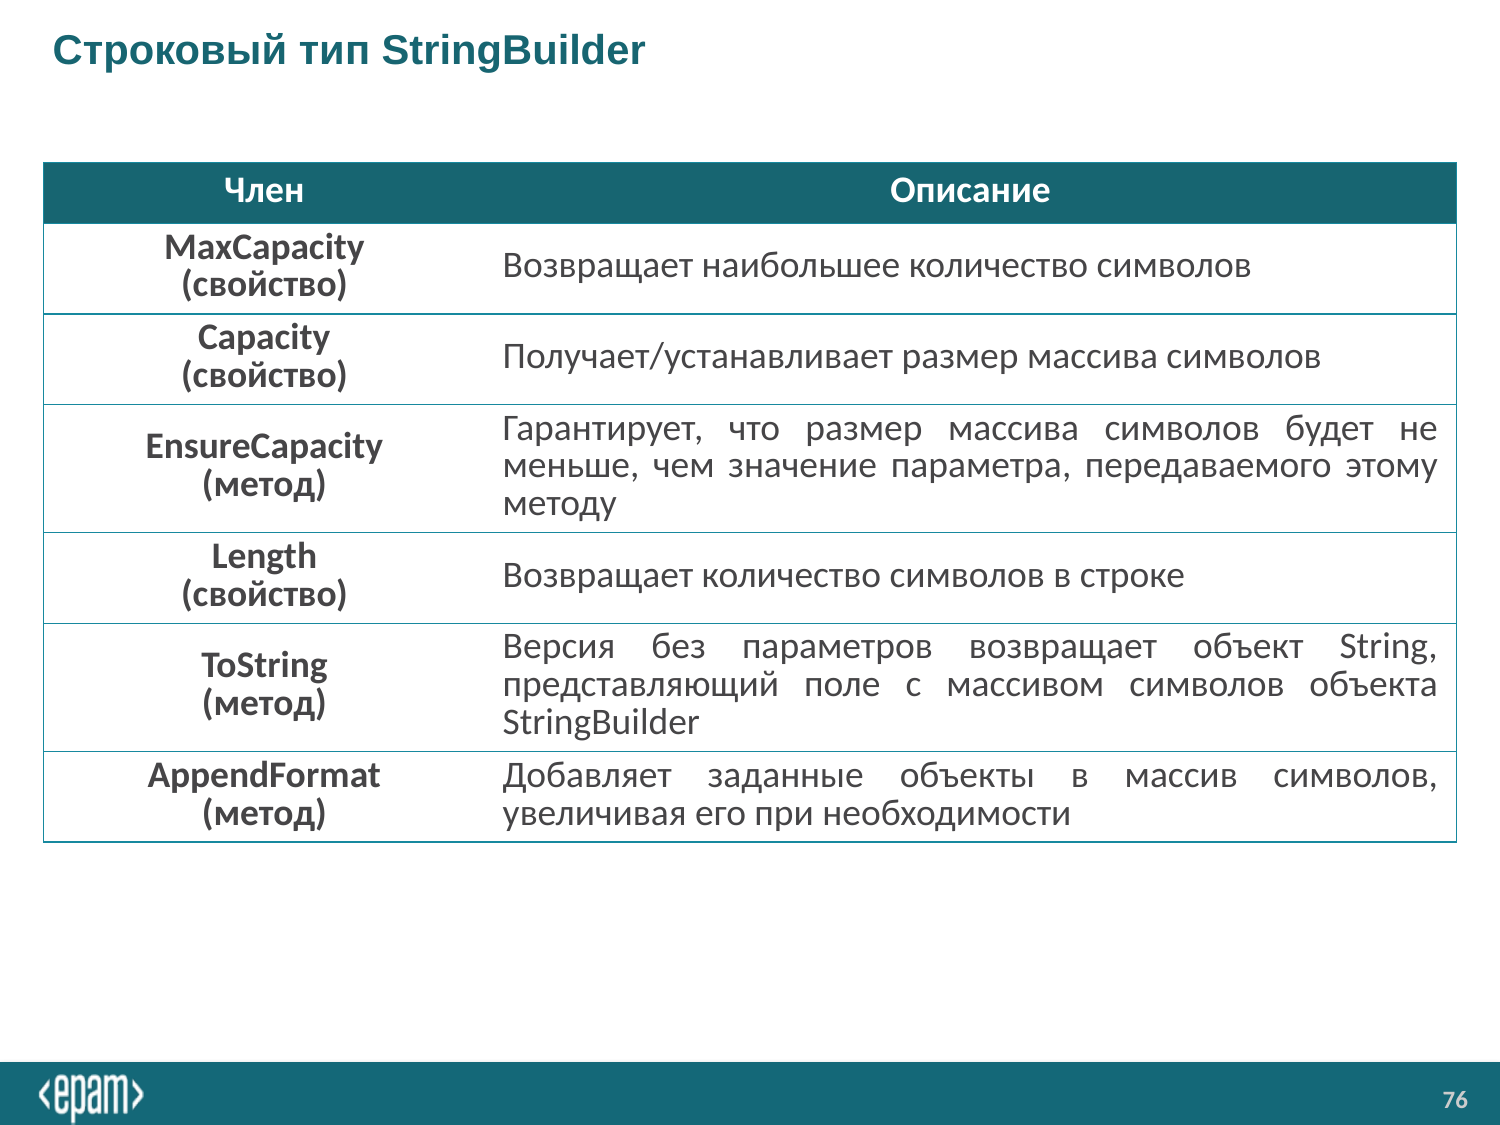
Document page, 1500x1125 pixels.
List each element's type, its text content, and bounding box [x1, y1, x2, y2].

table_cell Гарантирует, что размер массива символов будет не меньше, чем значение параметра, передаваемого этому методу [485, 405, 1456, 532]
table_cell ToString (метод) [44, 624, 485, 751]
table_cell Версия без параметров возвращает объект String, представляющий поле с массивом символов объекта StringBuilder [485, 624, 1456, 751]
table_cell EnsureCapacity (метод) [44, 405, 485, 532]
picture [38, 1074, 144, 1125]
table_cell AppendFormat (метод) [44, 752, 485, 841]
table_cell Добавляет заданные объекты в массив символов, увеличивая его при необходимости [485, 752, 1456, 841]
table_header Описание [485, 163, 1456, 223]
table_header Член [44, 163, 485, 223]
table_cell MaxCapacity (свойство) [44, 224, 485, 313]
table_cell Получает/устанавливает размер массива символов [485, 315, 1456, 404]
title Строковый тип StringBuilder [0, 0, 1500, 95]
table_cell Capacity (свойство) [44, 315, 485, 404]
table_cell Возвращает наибольшее количество символов [485, 224, 1456, 313]
table_cell Возвращает количество символов в строке [485, 533, 1456, 623]
table_cell Length (свойство) [44, 533, 485, 623]
